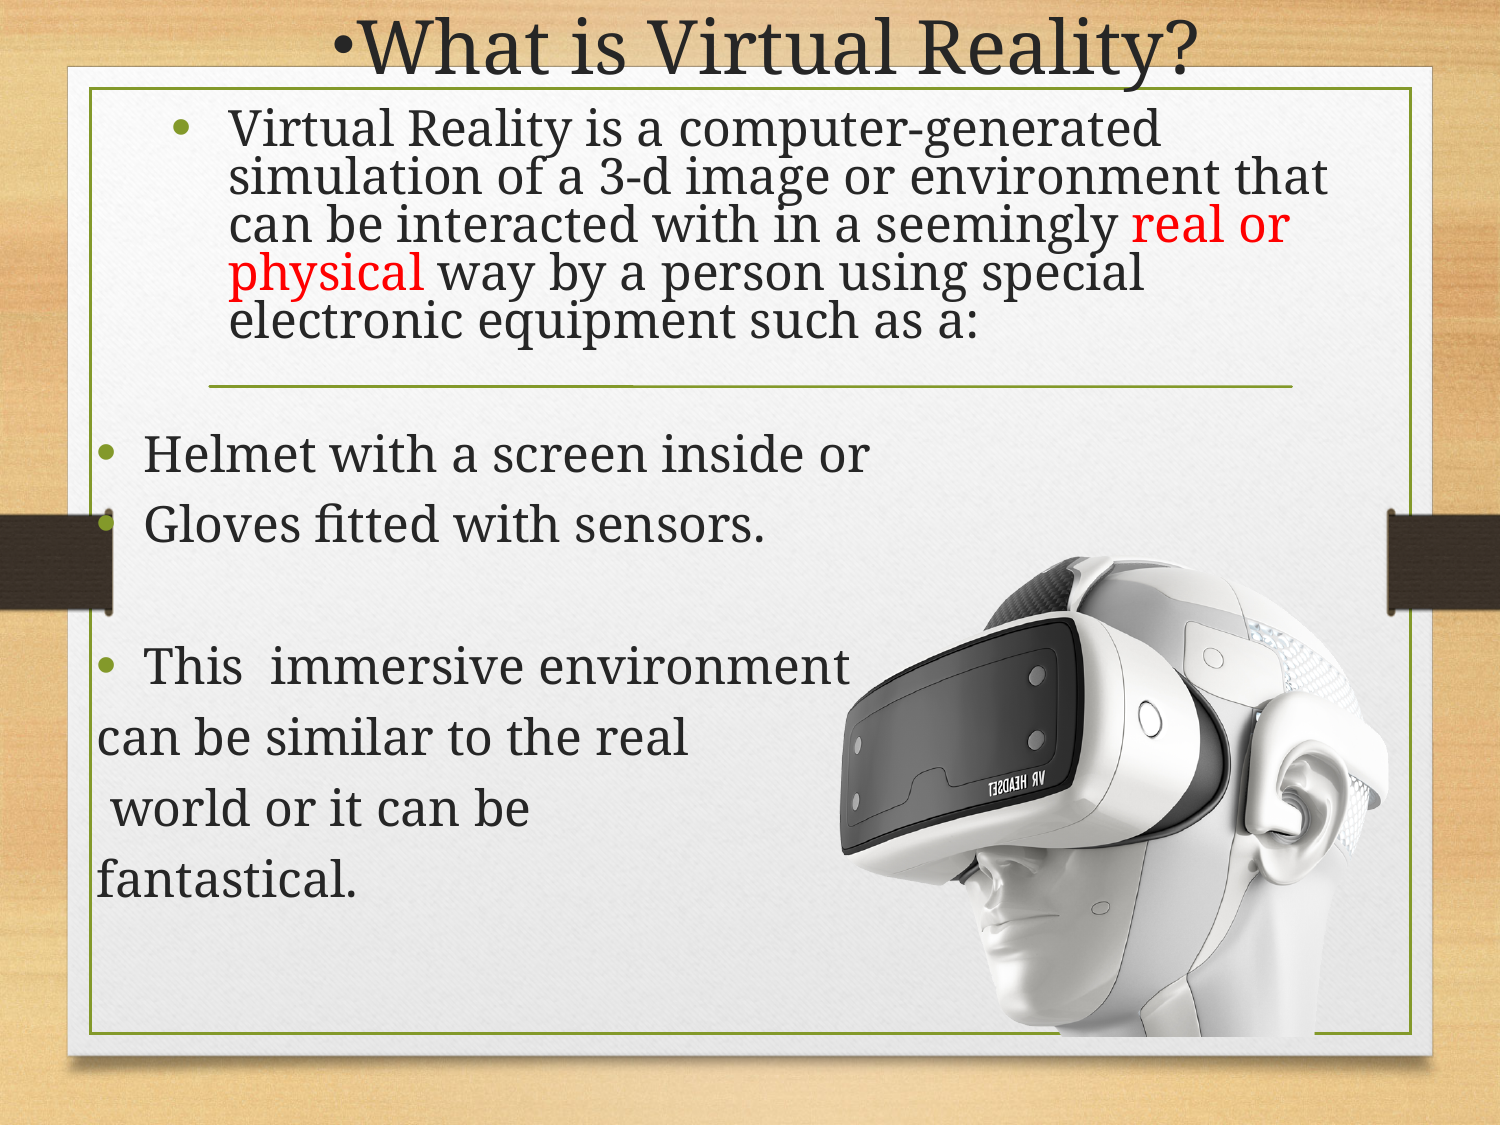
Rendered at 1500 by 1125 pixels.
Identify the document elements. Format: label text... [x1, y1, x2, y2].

text_box Virtual Reality is a computer-generated simulation of a 3-d image or environment that can be interacted with in a seemingly real or physical way by a person using special electronic equipment such as a: Helmet with a screen inside or Gloves fitted with sensors. This immersive environment can be similar to the real world or it can be fantastical. [82, 100, 1363, 1065]
text_box What is Virtual Reality? [234, 31, 1298, 100]
picture [0, 0, 1500, 1125]
